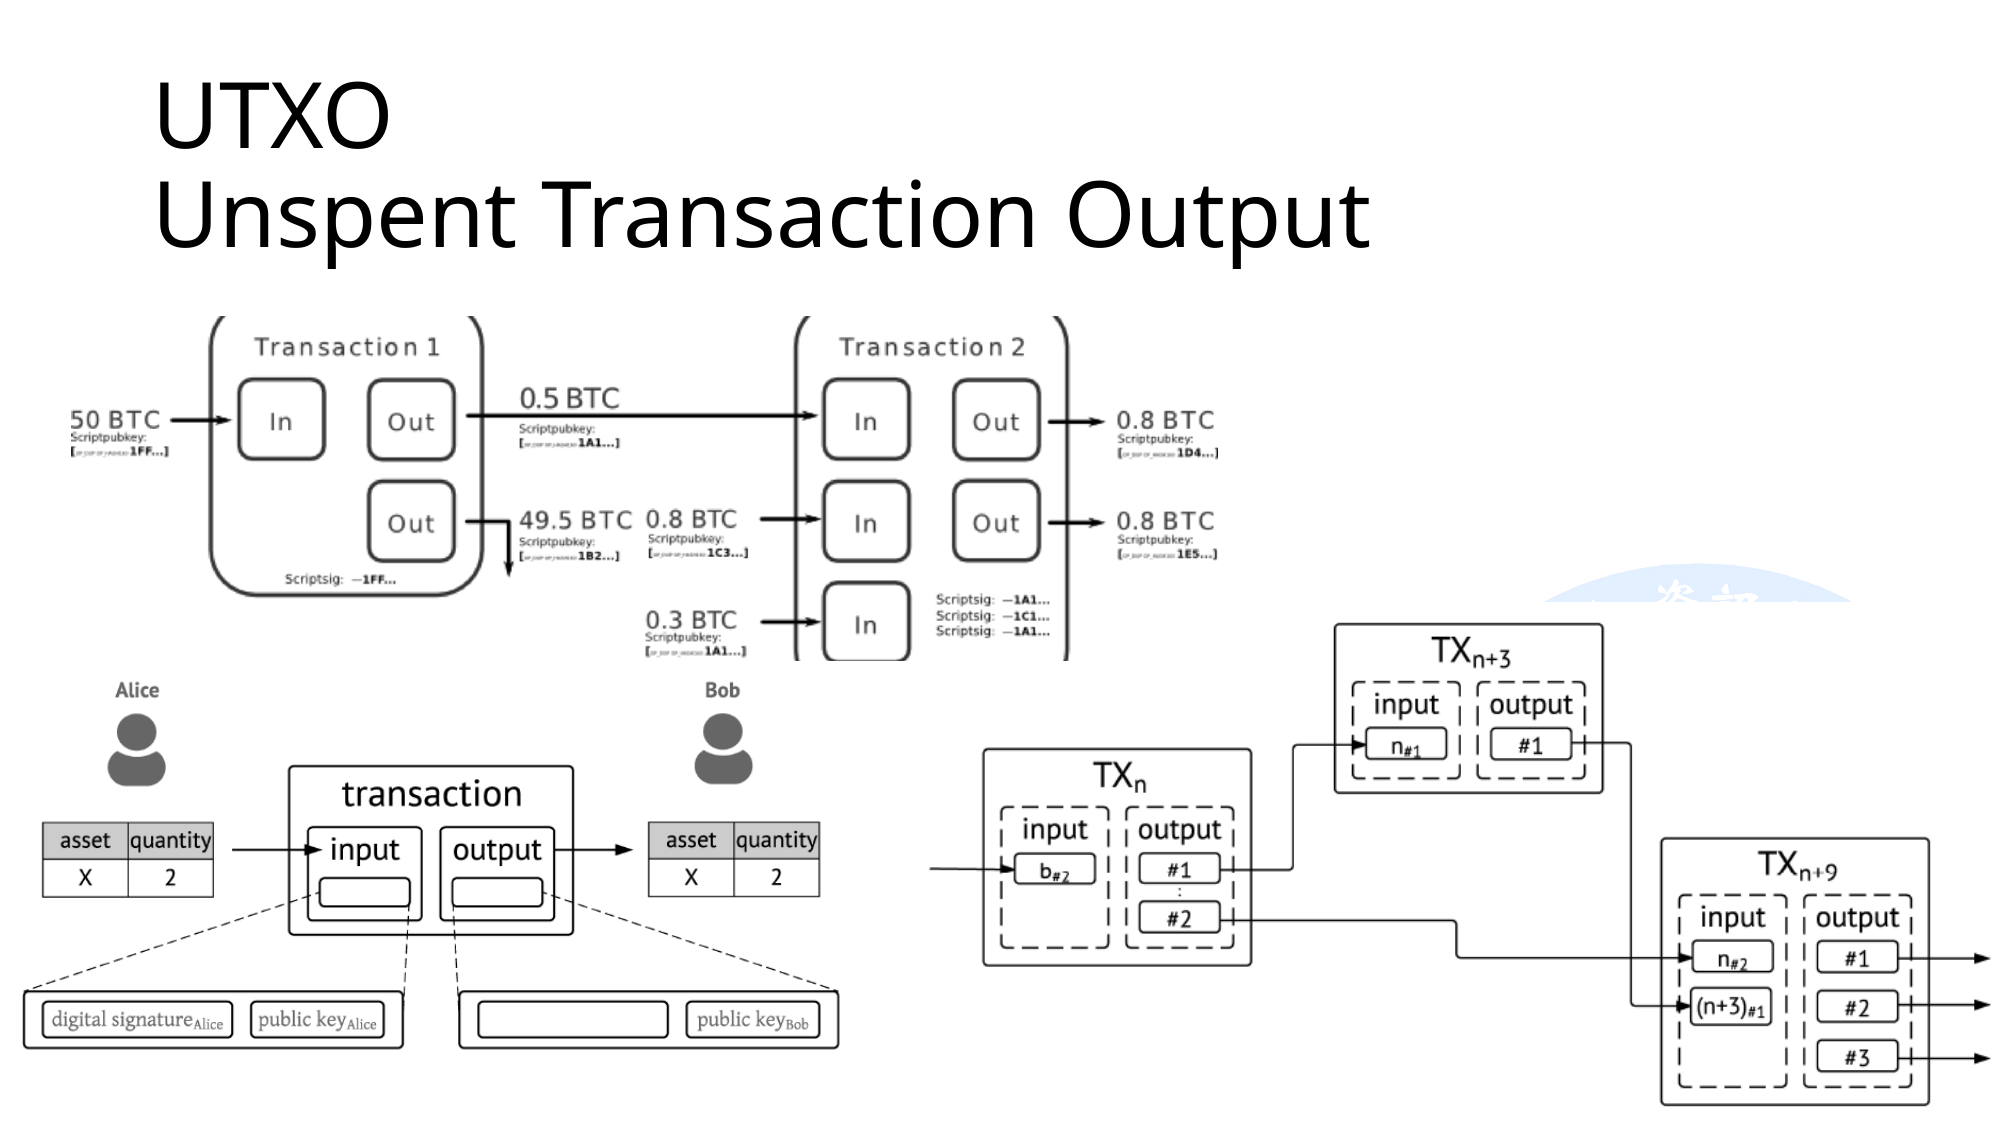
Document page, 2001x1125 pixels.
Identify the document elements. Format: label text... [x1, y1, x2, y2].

picture [71, 316, 1218, 661]
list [20, 672, 842, 1055]
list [920, 601, 2000, 1125]
title UTXO Unspent Transaction Output [137, 59, 1863, 278]
